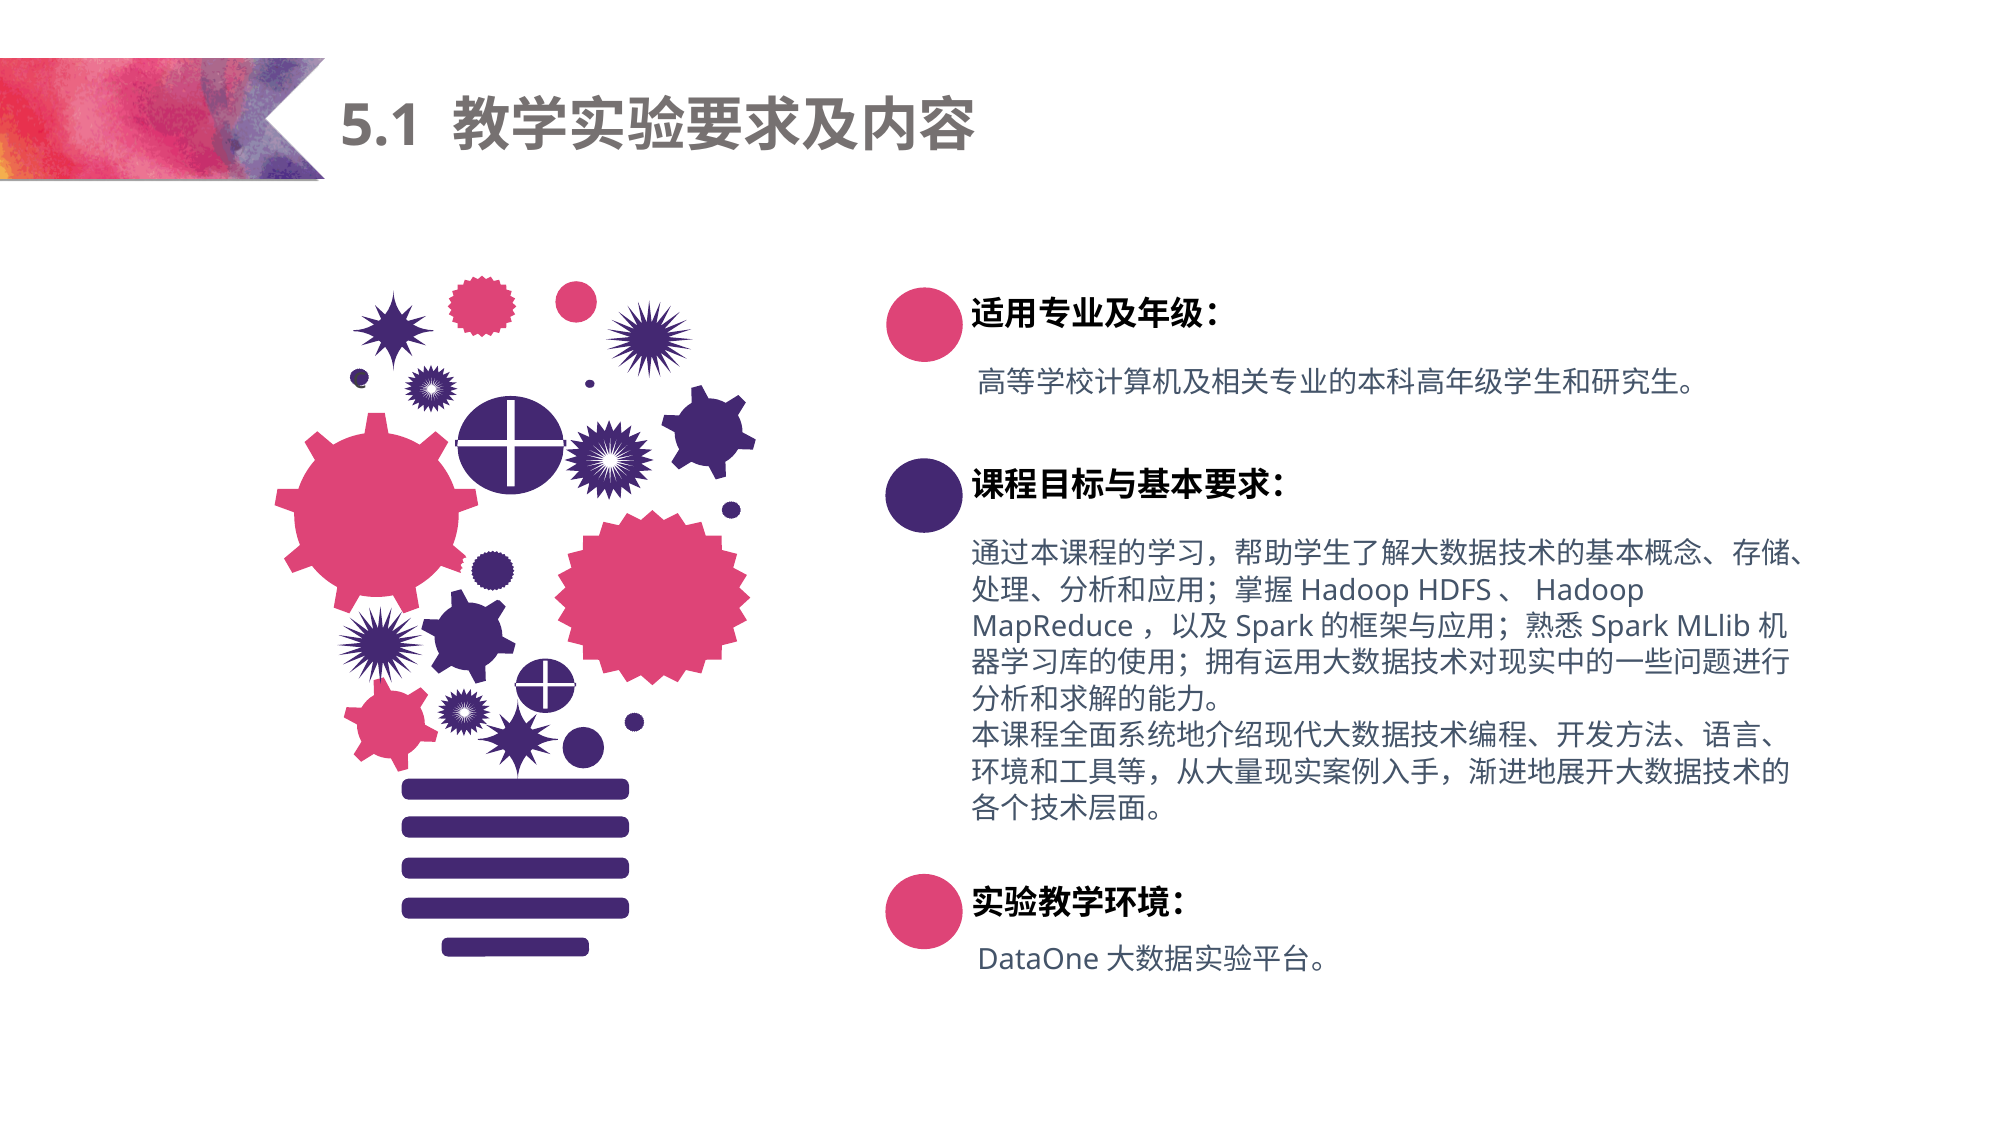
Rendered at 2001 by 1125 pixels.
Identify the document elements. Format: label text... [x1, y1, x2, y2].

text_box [885, 287, 963, 950]
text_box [273, 280, 769, 957]
text_box 适用专业及年级： [956, 284, 1460, 340]
text_box 通过本课程的学习，帮助学生了解大数据技术的基本概念、存储、处理、分析和应用；掌握Hadoop HDFS、Hadoop MapReduce，以及Spark的框架与应用；熟悉Spark MLlib机器学习库的使用；拥有运用大数据技术对现实中的一些问题进行分析和求解的能力。 本课程全面系统地介绍现代大数据技术编程、开发方法、语言、环境和工具等，从大量现实案例入手，渐进地展开大数据技术的各个技术层面。 [967, 525, 1807, 832]
text_box [462, 274, 501, 279]
text_box 课程目标与基本要求： [967, 456, 1460, 511]
picture [0, 58, 326, 179]
text_box 5.1 教学实验要求及内容 [329, 79, 992, 165]
text_box DataOne大数据实验平台。 [962, 931, 1813, 983]
text_box 实验教学环境： [967, 873, 1460, 929]
text_box 高等学校计算机及相关专业的本科高年级学生和研究生。 [967, 354, 1813, 406]
